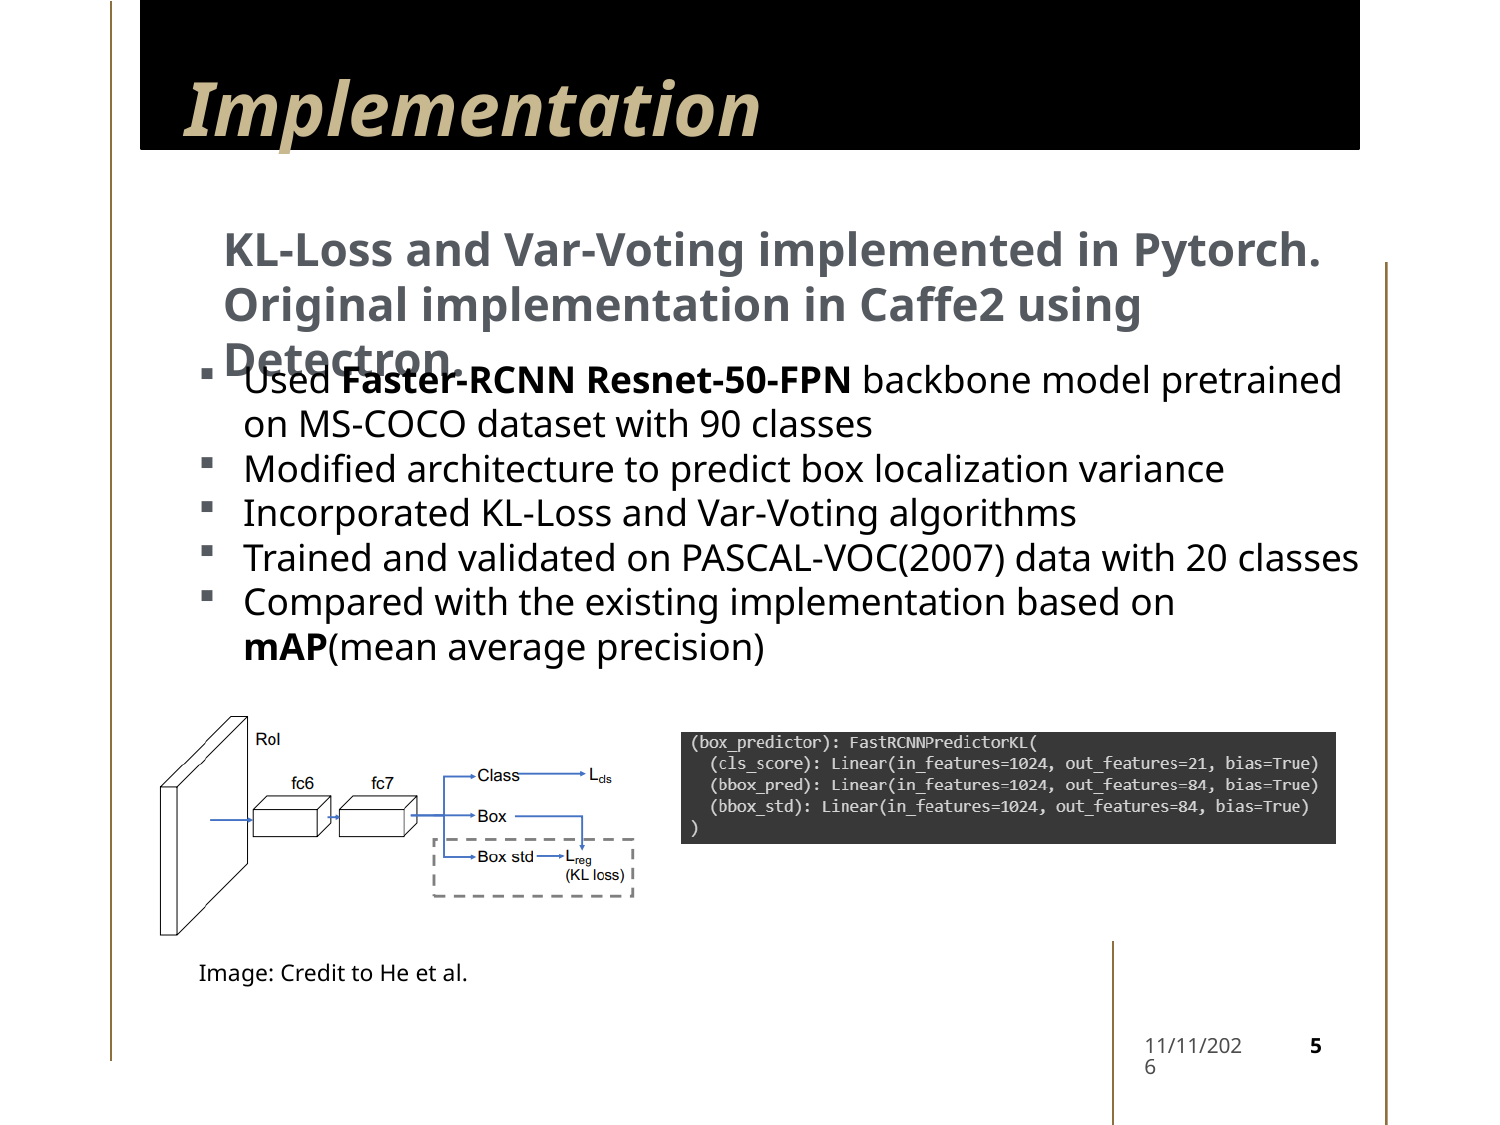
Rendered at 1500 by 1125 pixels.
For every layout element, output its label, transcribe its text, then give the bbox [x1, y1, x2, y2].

picture [681, 732, 1336, 844]
slide_number 5 [1286, 1017, 1347, 1078]
subtitle KL-Loss and Var-Voting implemented in Pytorch. Original implementation in Caffe2 using Detectron. [222, 220, 1368, 332]
title Implementation [182, 69, 1324, 159]
text_box Image: Credit to He et al. [183, 951, 723, 994]
list Used Faster-RCNN Resnet-50-FPN backbone model pretrained on MS-COCO dataset with 90 classes Modified architecture to predict box localization variance Incorporated KL-Loss and Var-Voting algorithms Trained and validated on PASCAL-VOC(2007) data with 20 classes Compared with the existing implementation based on mAP(mean average precision) [198, 356, 1367, 683]
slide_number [1129, 1020, 1264, 1074]
picture [139, 675, 670, 945]
